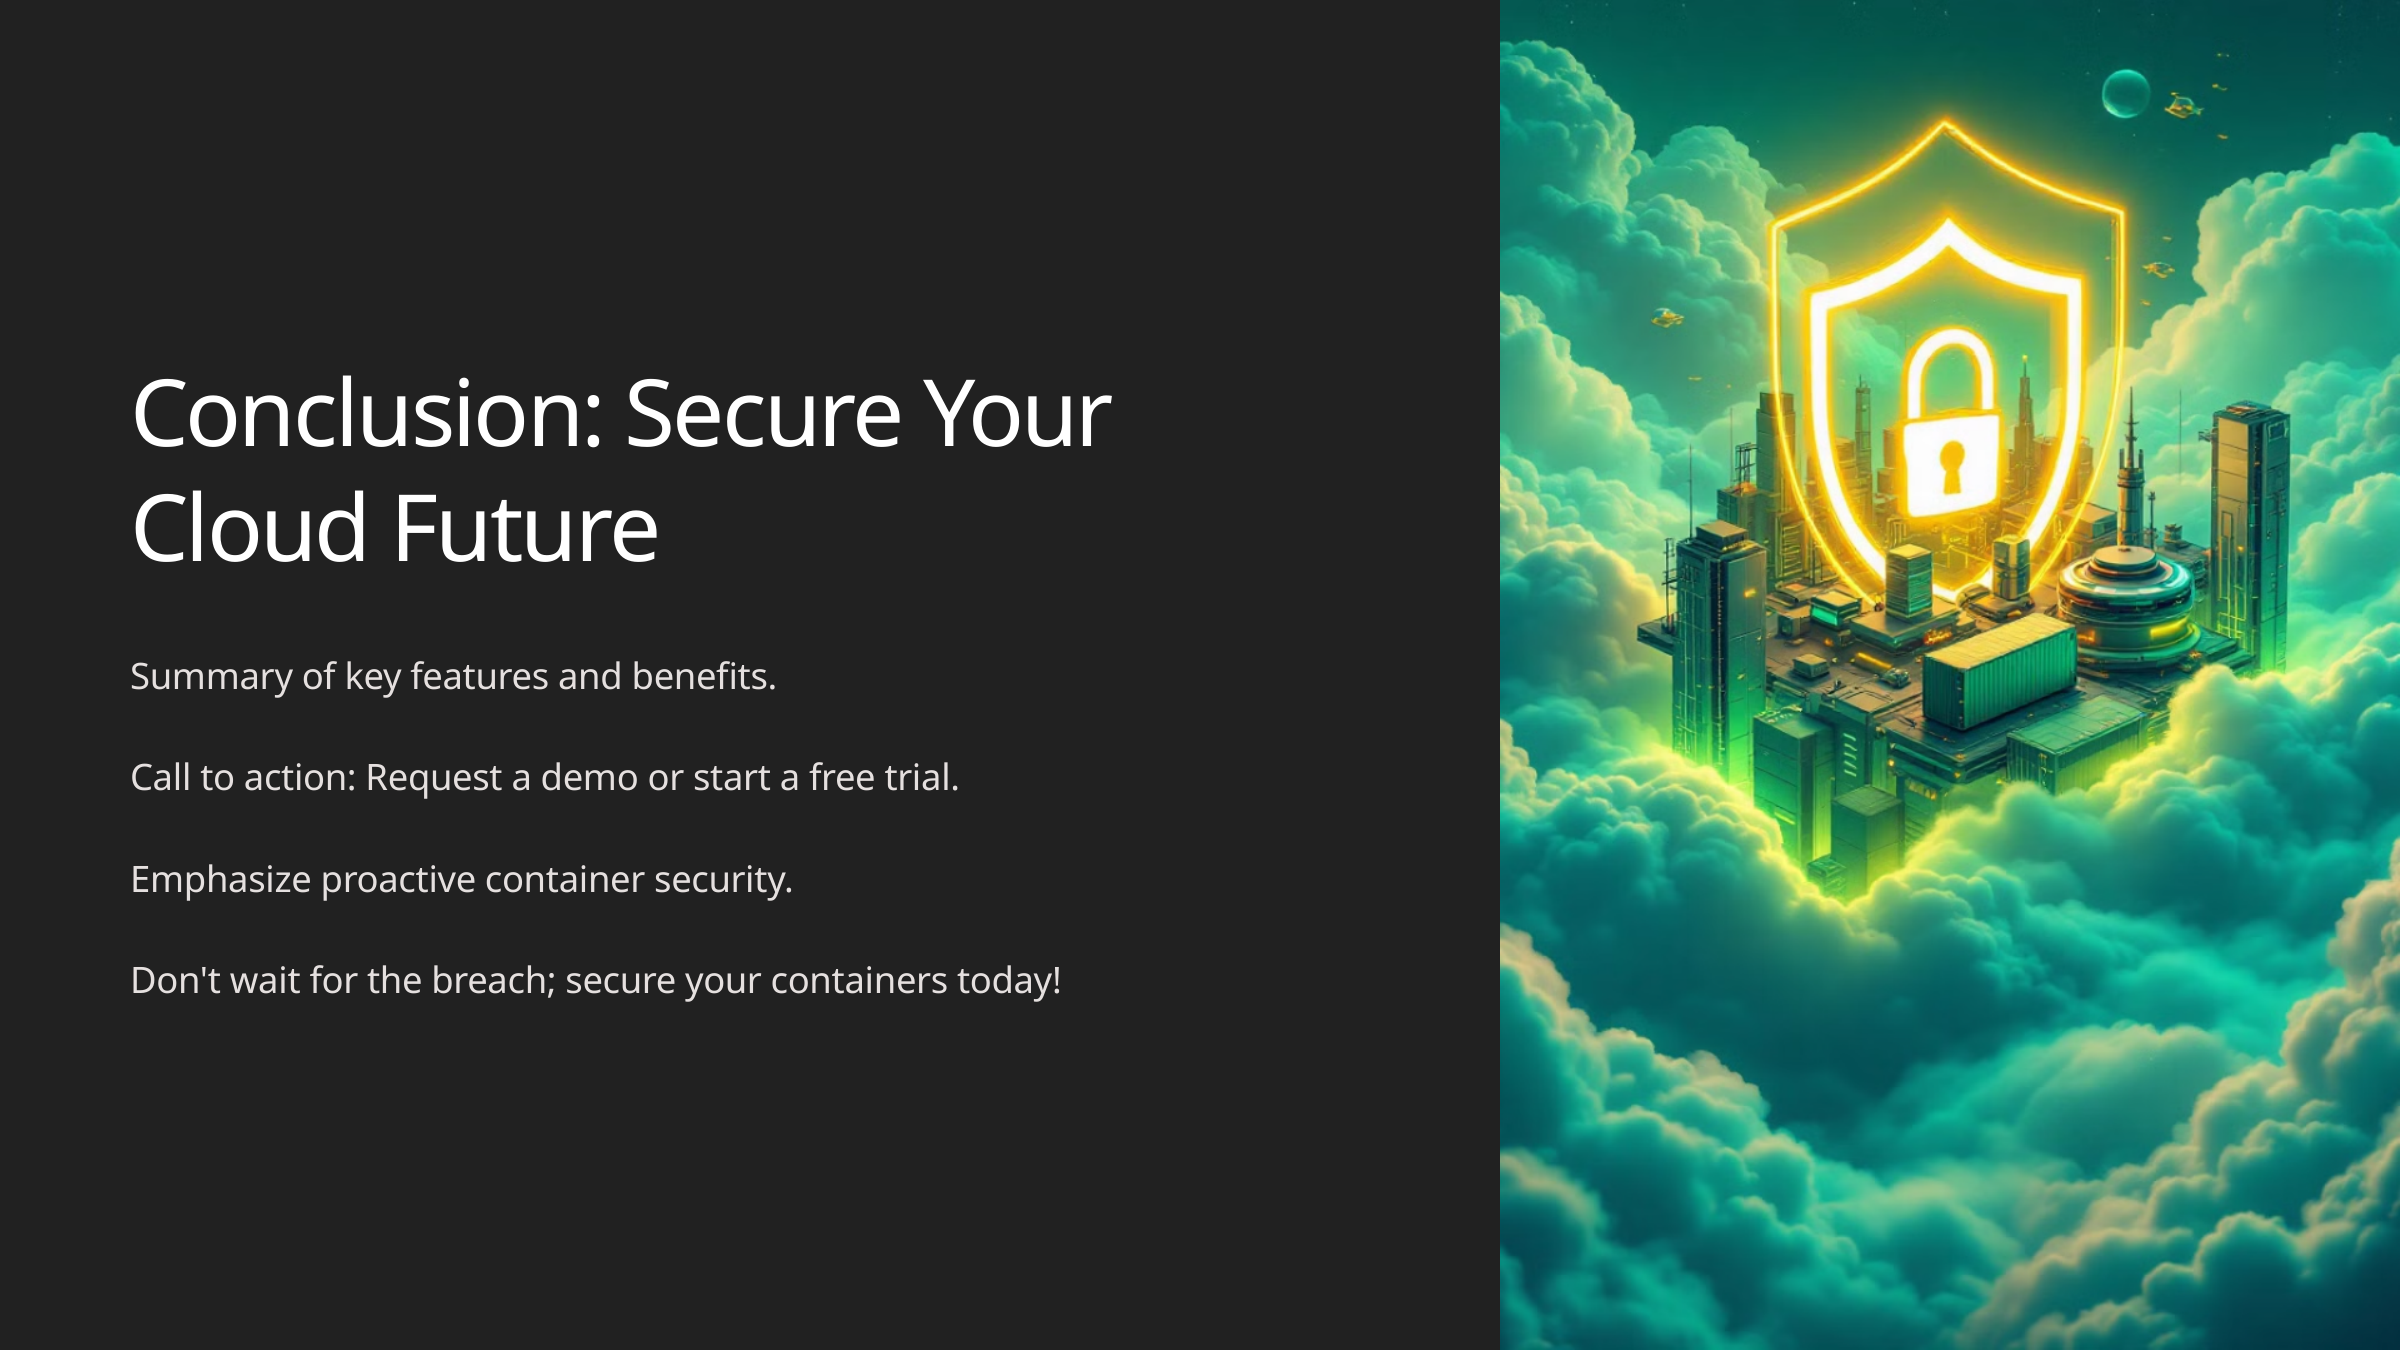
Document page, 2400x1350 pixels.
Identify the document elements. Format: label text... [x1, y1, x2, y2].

text_box Don't wait for the breach; secure your containers today! [130, 941, 1370, 1001]
text_box Summary of key features and benefits. [130, 637, 1370, 697]
text_box Call to action: Request a demo or start a free trial. [130, 738, 1370, 799]
text_box Conclusion: Secure Your Cloud Future [130, 348, 1370, 582]
picture [1499, 0, 2400, 1350]
text_box Emphasize proactive container security. [130, 840, 1370, 900]
